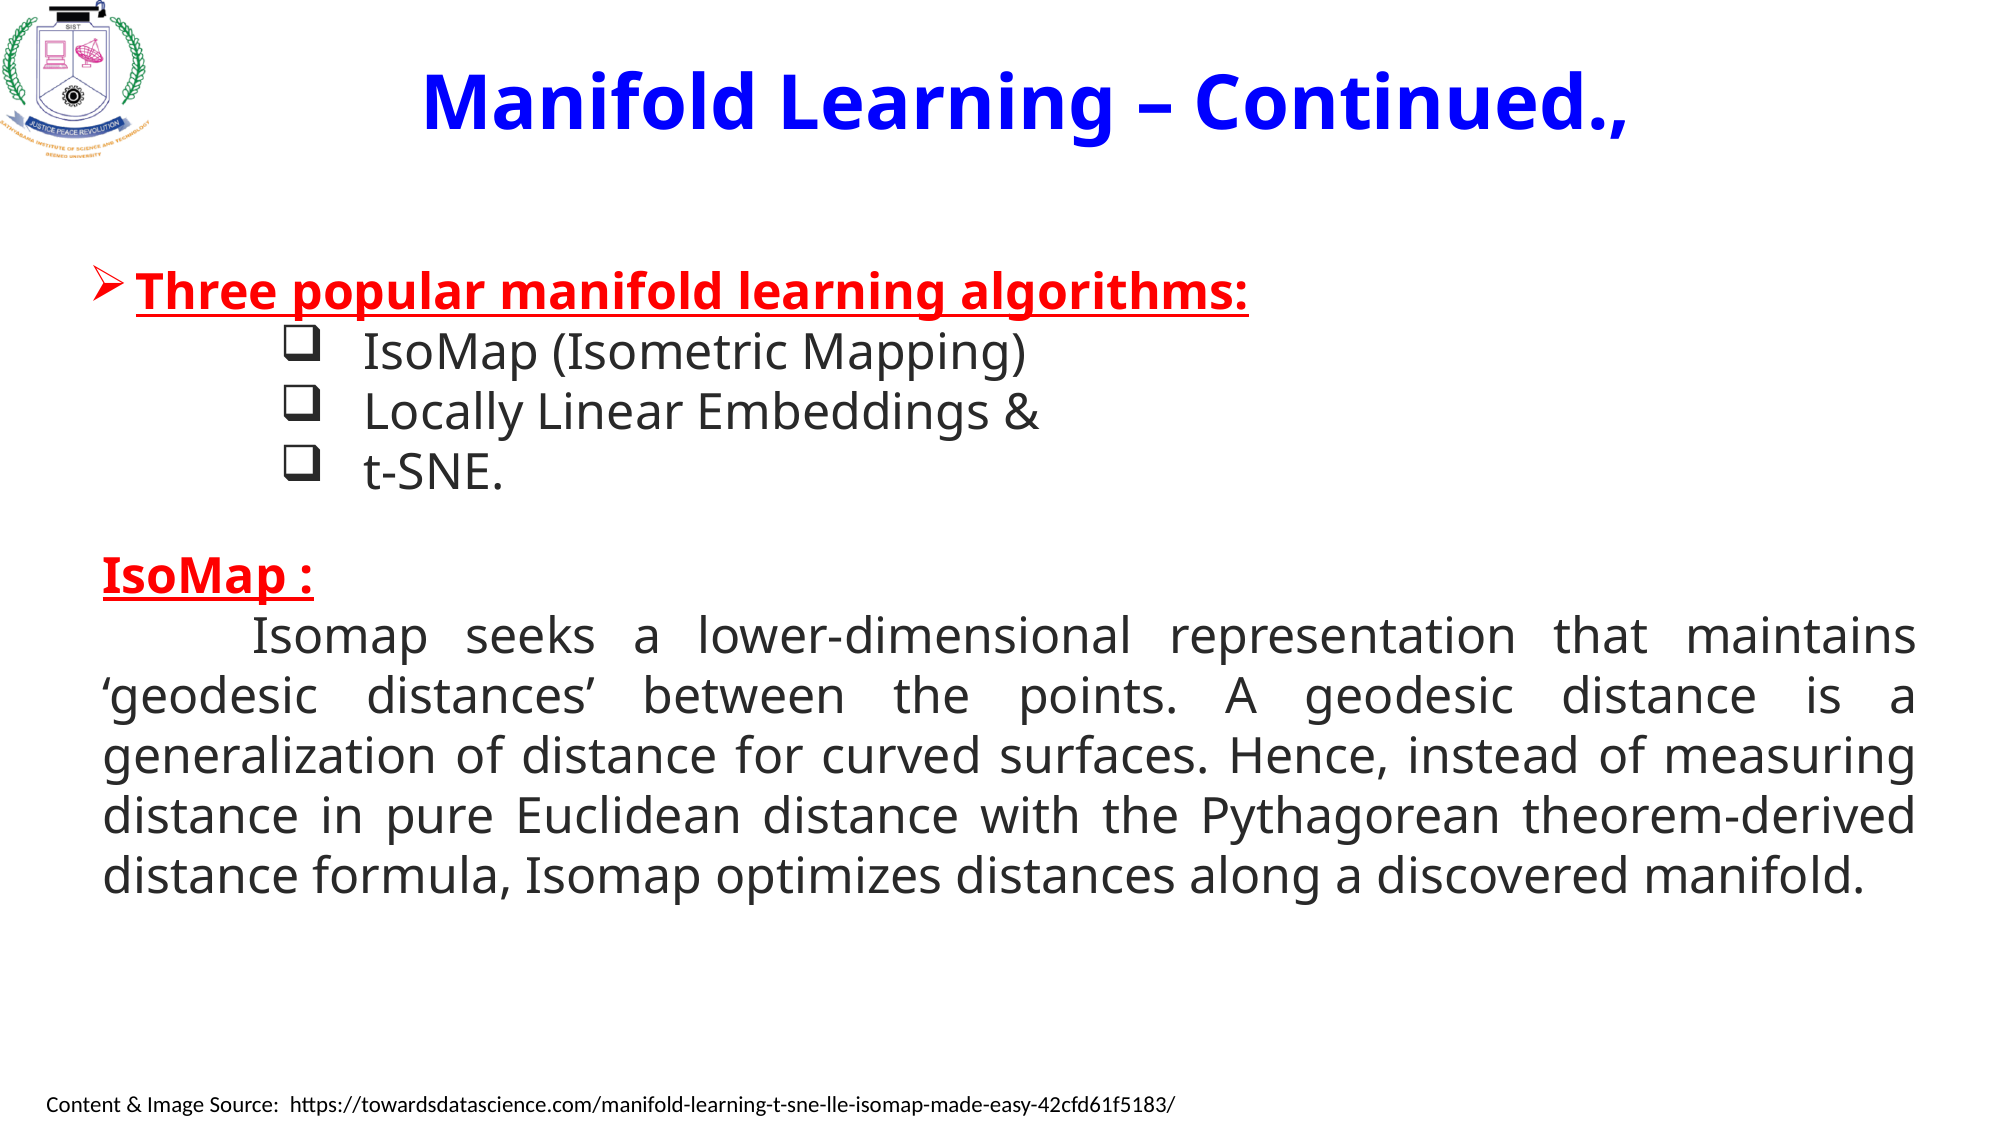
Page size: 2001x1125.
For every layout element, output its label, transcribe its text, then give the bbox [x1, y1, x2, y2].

text_box Content & Image Source: https://towardsdatascience.com/manifold-learning-t-sne-lle-isomap-made-easy-42cfd61f5183/ [31, 1082, 1340, 1125]
text_box Three popular manifold learning algorithms: IsoMap (Isometric Mapping) Locally Linear Embeddings & t-SNE. [74, 252, 1840, 508]
picture [0, 0, 149, 159]
title Manifold Learning – Continued., [275, 1, 1776, 154]
text_box IsoMap : Isomap seeks a lower-dimensional representation that maintains ‘geodesic distances’ between the points. A geodesic distance is a generalization of distance for curved surfaces. Hence, instead of measuring distance in pure Euclidean distance with the Pythagorean theorem-derived distance formula, Isomap optimizes distances along a discovered manifold. [87, 536, 1934, 911]
